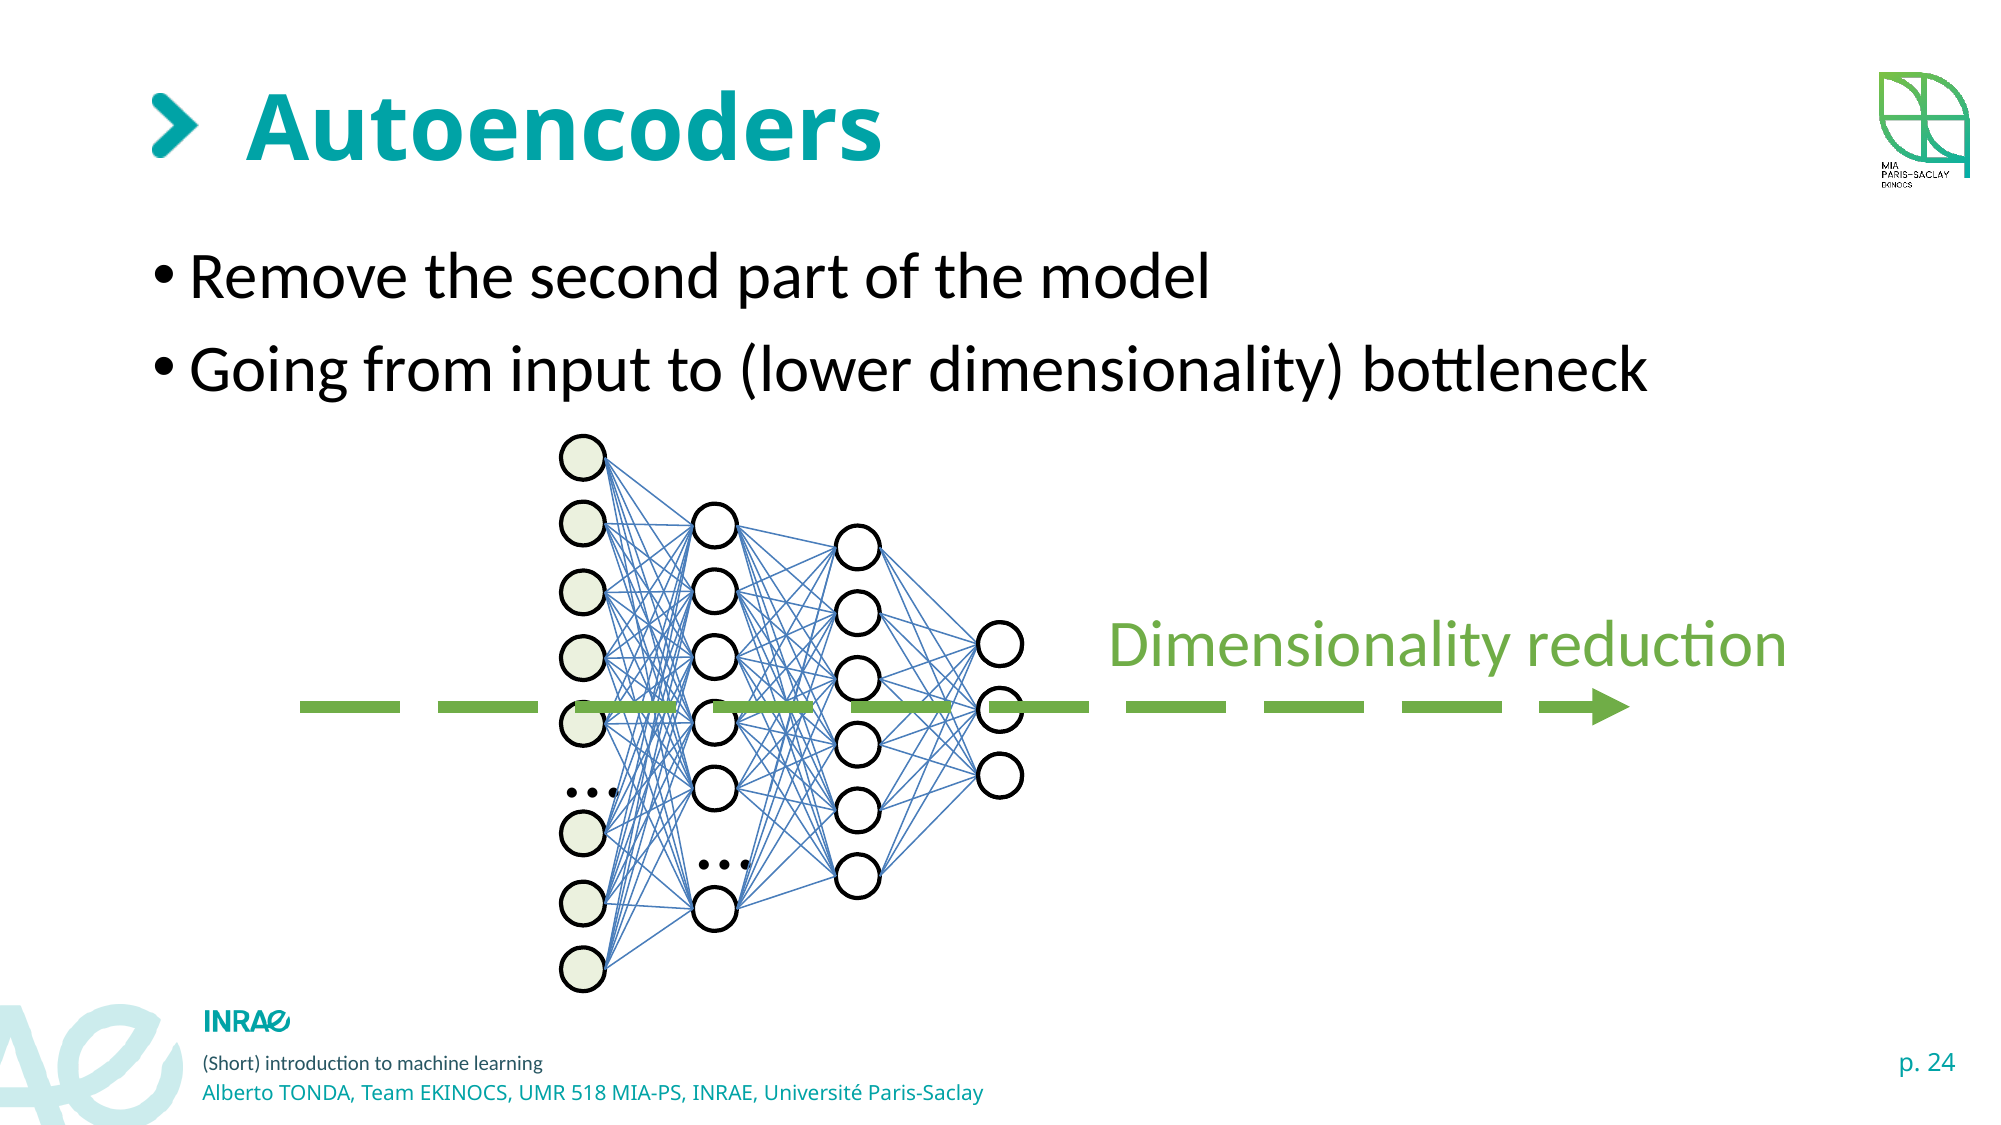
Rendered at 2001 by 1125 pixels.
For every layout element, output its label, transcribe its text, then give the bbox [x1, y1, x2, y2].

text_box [549, 707, 1022, 992]
list Remove the second part of the model Going from input to (lower dimensionality) bottleneck [137, 233, 1863, 1001]
picture [1862, 54, 1986, 205]
picture [152, 93, 200, 158]
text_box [549, 435, 1022, 706]
picture [0, 996, 329, 1125]
title Autoencoders [137, 59, 1863, 203]
text_box Dimensionality reduction [1093, 592, 1839, 688]
